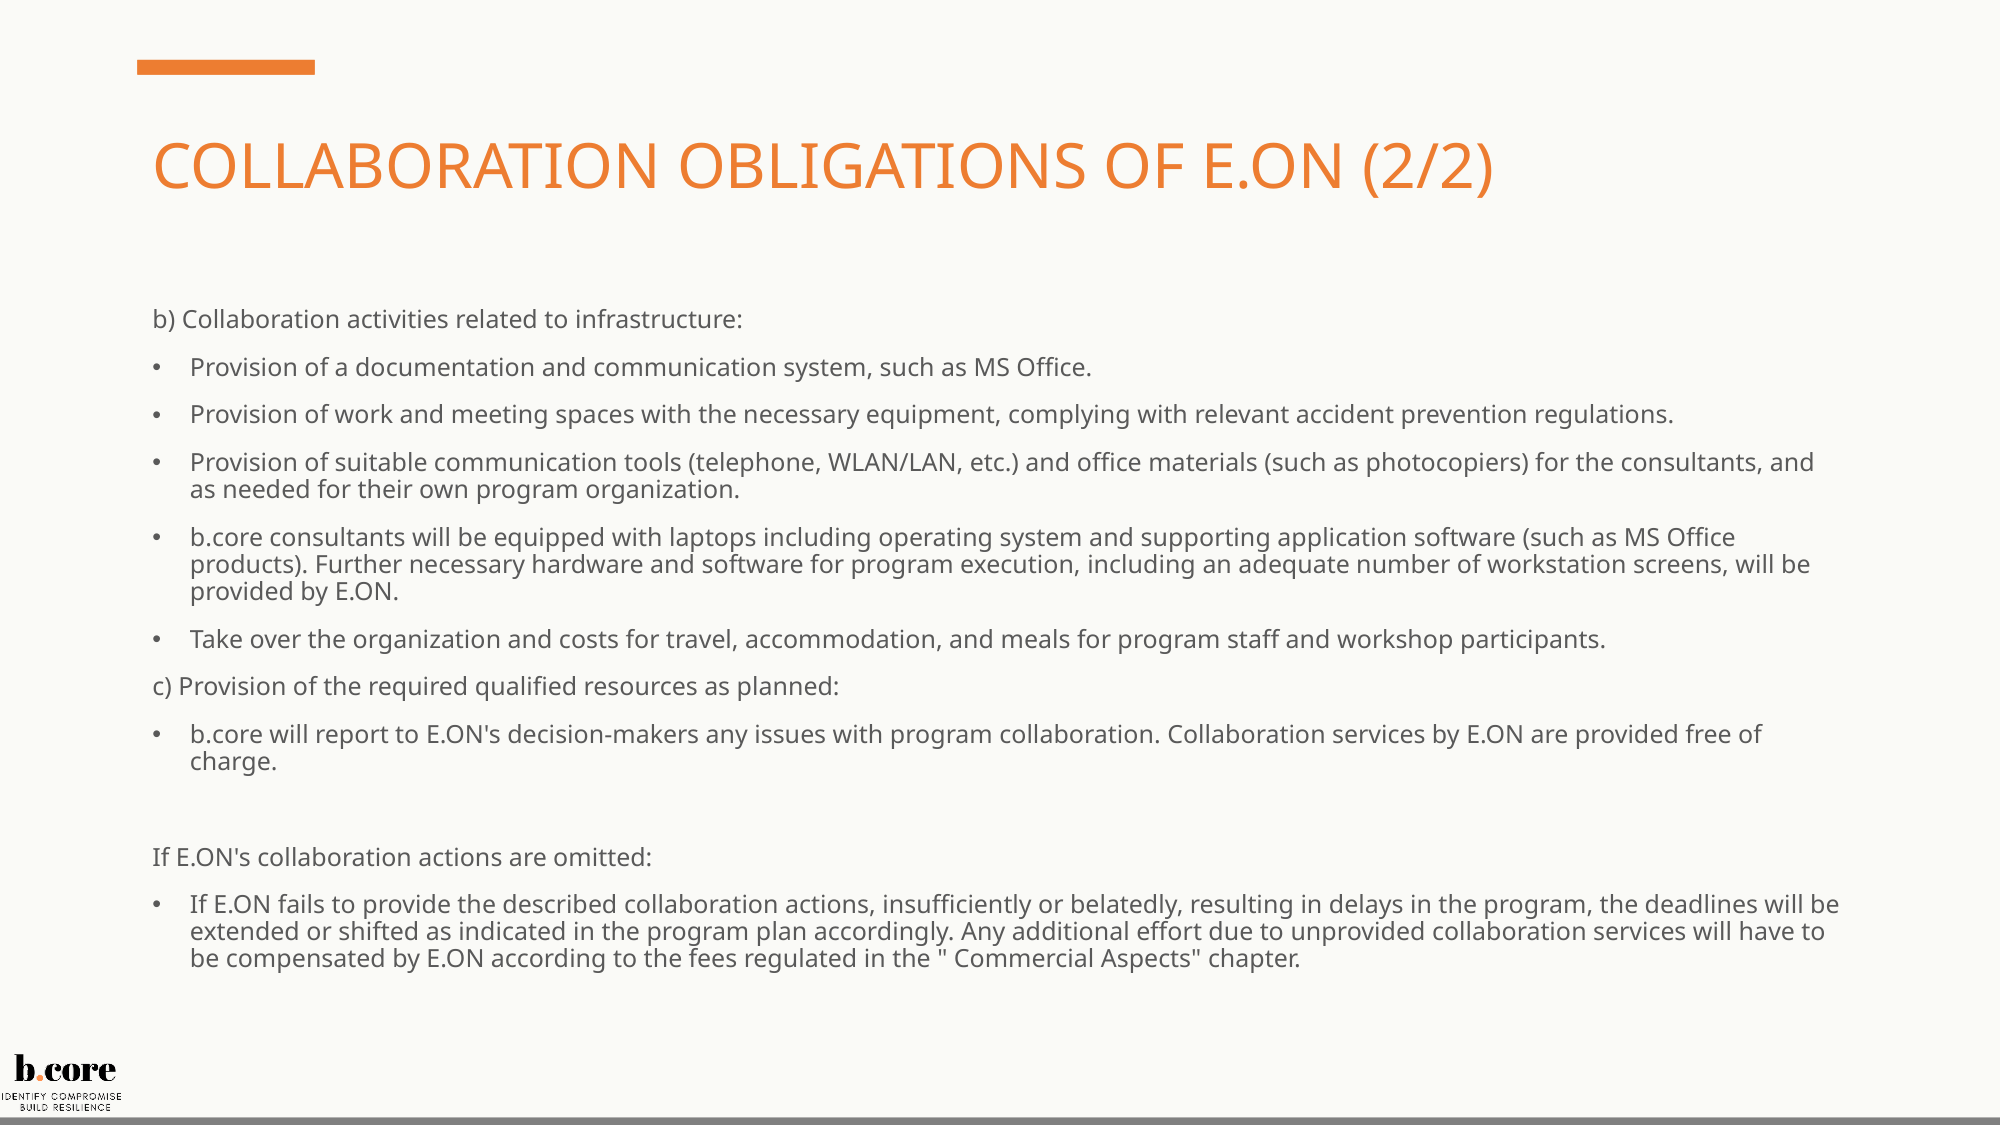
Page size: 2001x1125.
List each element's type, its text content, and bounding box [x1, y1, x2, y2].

picture [0, 1053, 124, 1113]
list b) Collaboration activities related to infrastructure: Provision of a documentation and communication system, such as MS Office. Provision of work and meeting spaces with the necessary equipment, complying with relevant accident prevention regulations. Provision of suitable communication tools (telephone, WLAN/LAN, etc.) and office materials (such as photocopiers) for the consultants, and as needed for their own program organization. b.core consultants will be equipped with laptops including operating system and supporting application software (such as MS Office products). Further necessary hardware and software for program execution, including an adequate number of workstation screens, will be provided by E.ON. Take over the organization and costs for travel, accommodation, and meals for program staff and workshop participants. c) Provision of the required qualified resources as planned: b.core will report to E.ON's decision-makers any issues with program collaboration. Collaboration services by E.ON are provided free of charge. If E.ON's collaboration actions are omitted: If E.ON fails to provide the described collaboration actions, insufficiently or belatedly, resulting in delays in the program, the deadlines will be extended or shifted as indicated in the program plan accordingly. Any additional effort due to unprovided collaboration services will have to be compensated by E.ON according to the fees regulated in the " Commercial Aspects" chapter. [137, 299, 1863, 994]
title Collaboration Obligations of E.ON (2/2) [137, 59, 1863, 278]
